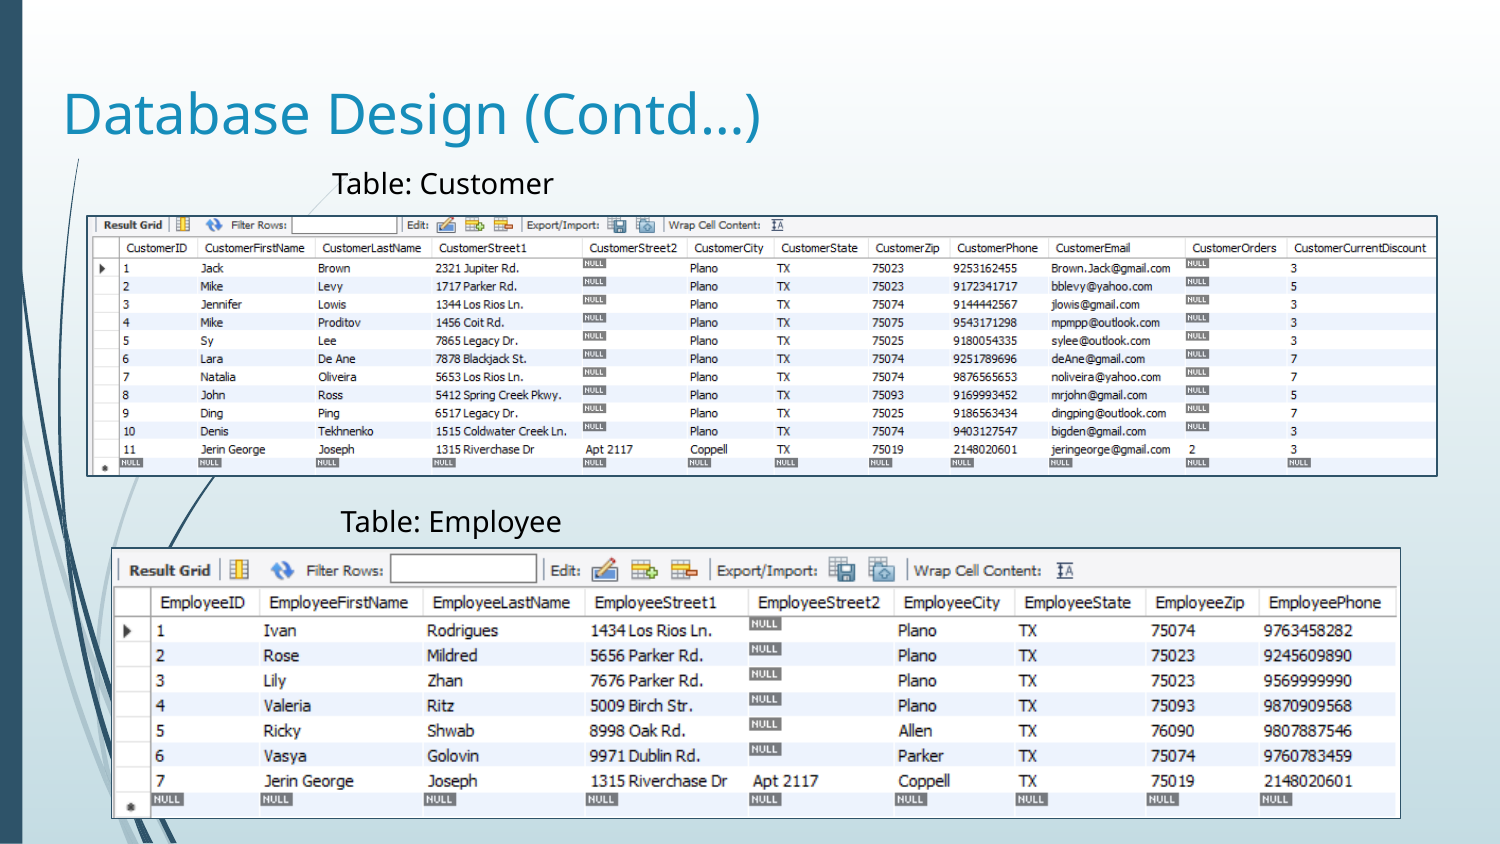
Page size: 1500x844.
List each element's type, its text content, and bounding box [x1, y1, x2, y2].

text_box Table: Customer [317, 150, 1112, 215]
text_box Table: Employee [325, 488, 1120, 546]
title Database Design (Contd…) [51, 72, 1449, 167]
picture [112, 548, 1401, 818]
picture [87, 216, 1437, 476]
